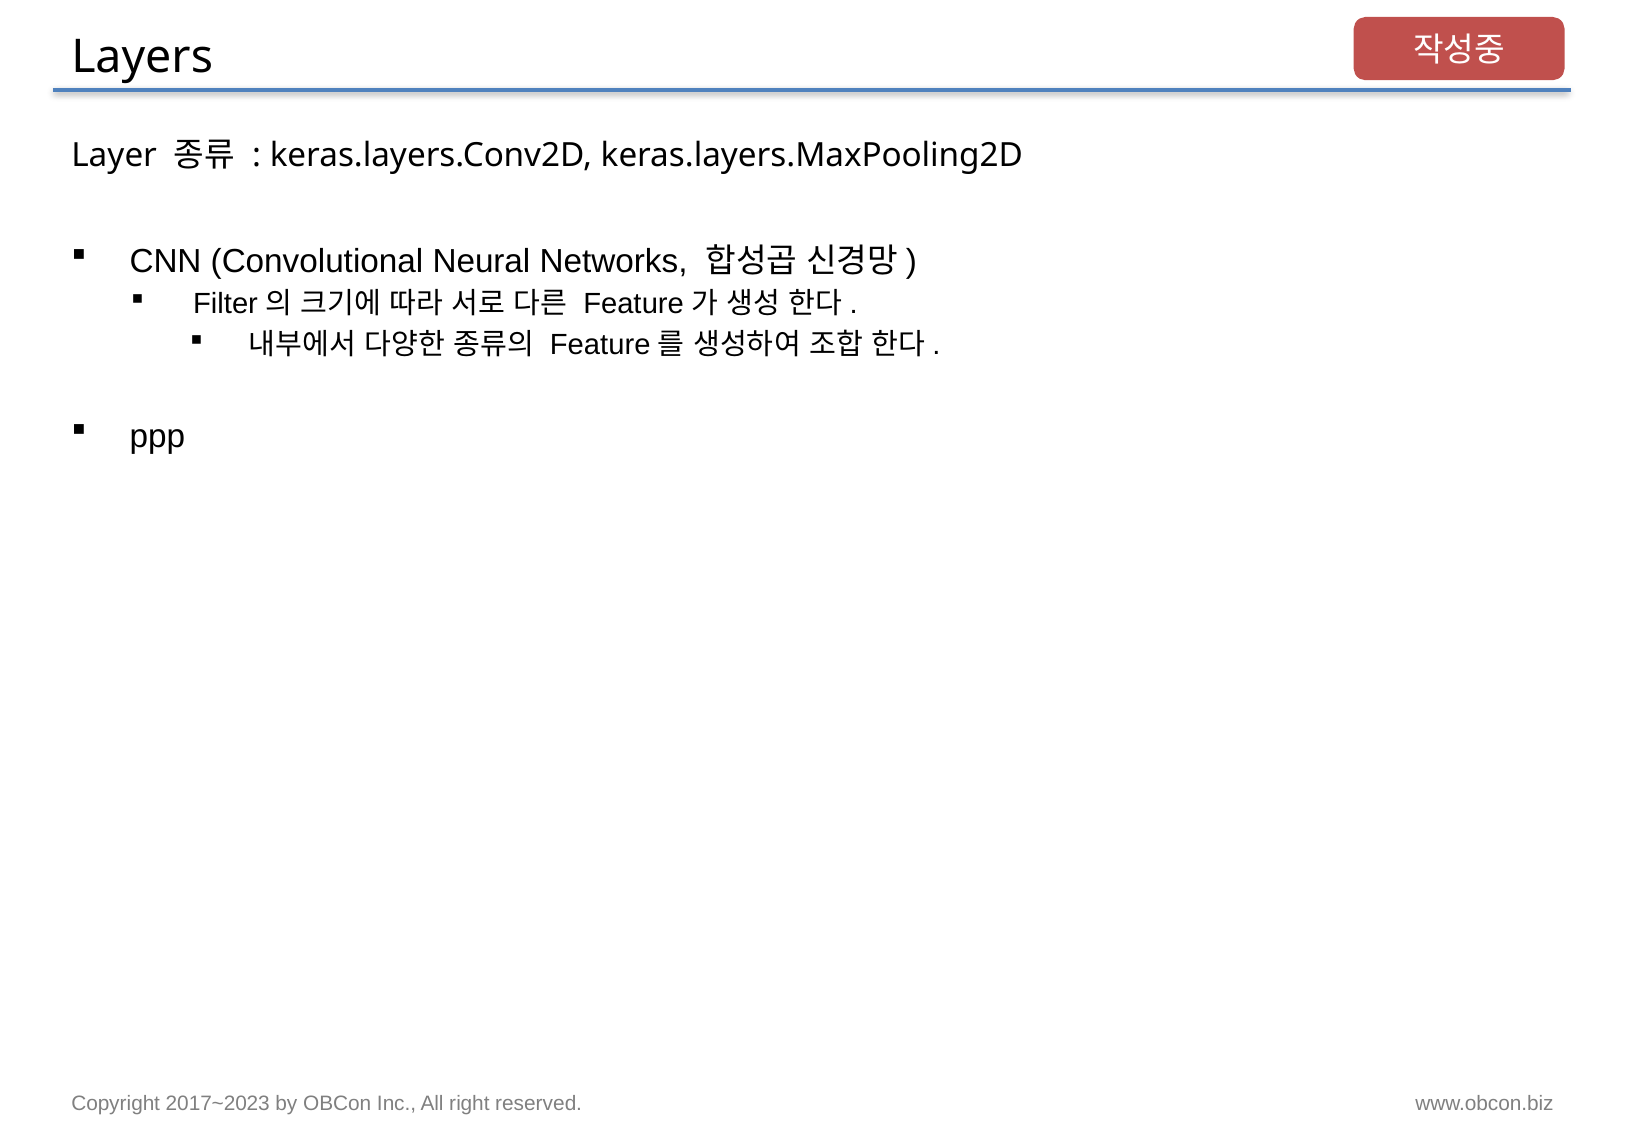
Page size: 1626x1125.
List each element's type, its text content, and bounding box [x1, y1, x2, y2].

list Layer 종류 : keras.layers.Conv2D, keras.layers.MaxPooling2D [56, 125, 1569, 181]
title Layers [56, 19, 1569, 90]
text_box 작성중 [1353, 16, 1565, 81]
text_box CNN (Convolutional Neural Networks, 합성곱 신경망) Filter의 크기에 따라 서로 다른 Feature가 생성 한다. 내부에서 다양한 종류의 Feature를 생성하여 조합 한다. ppp [56, 231, 1581, 462]
